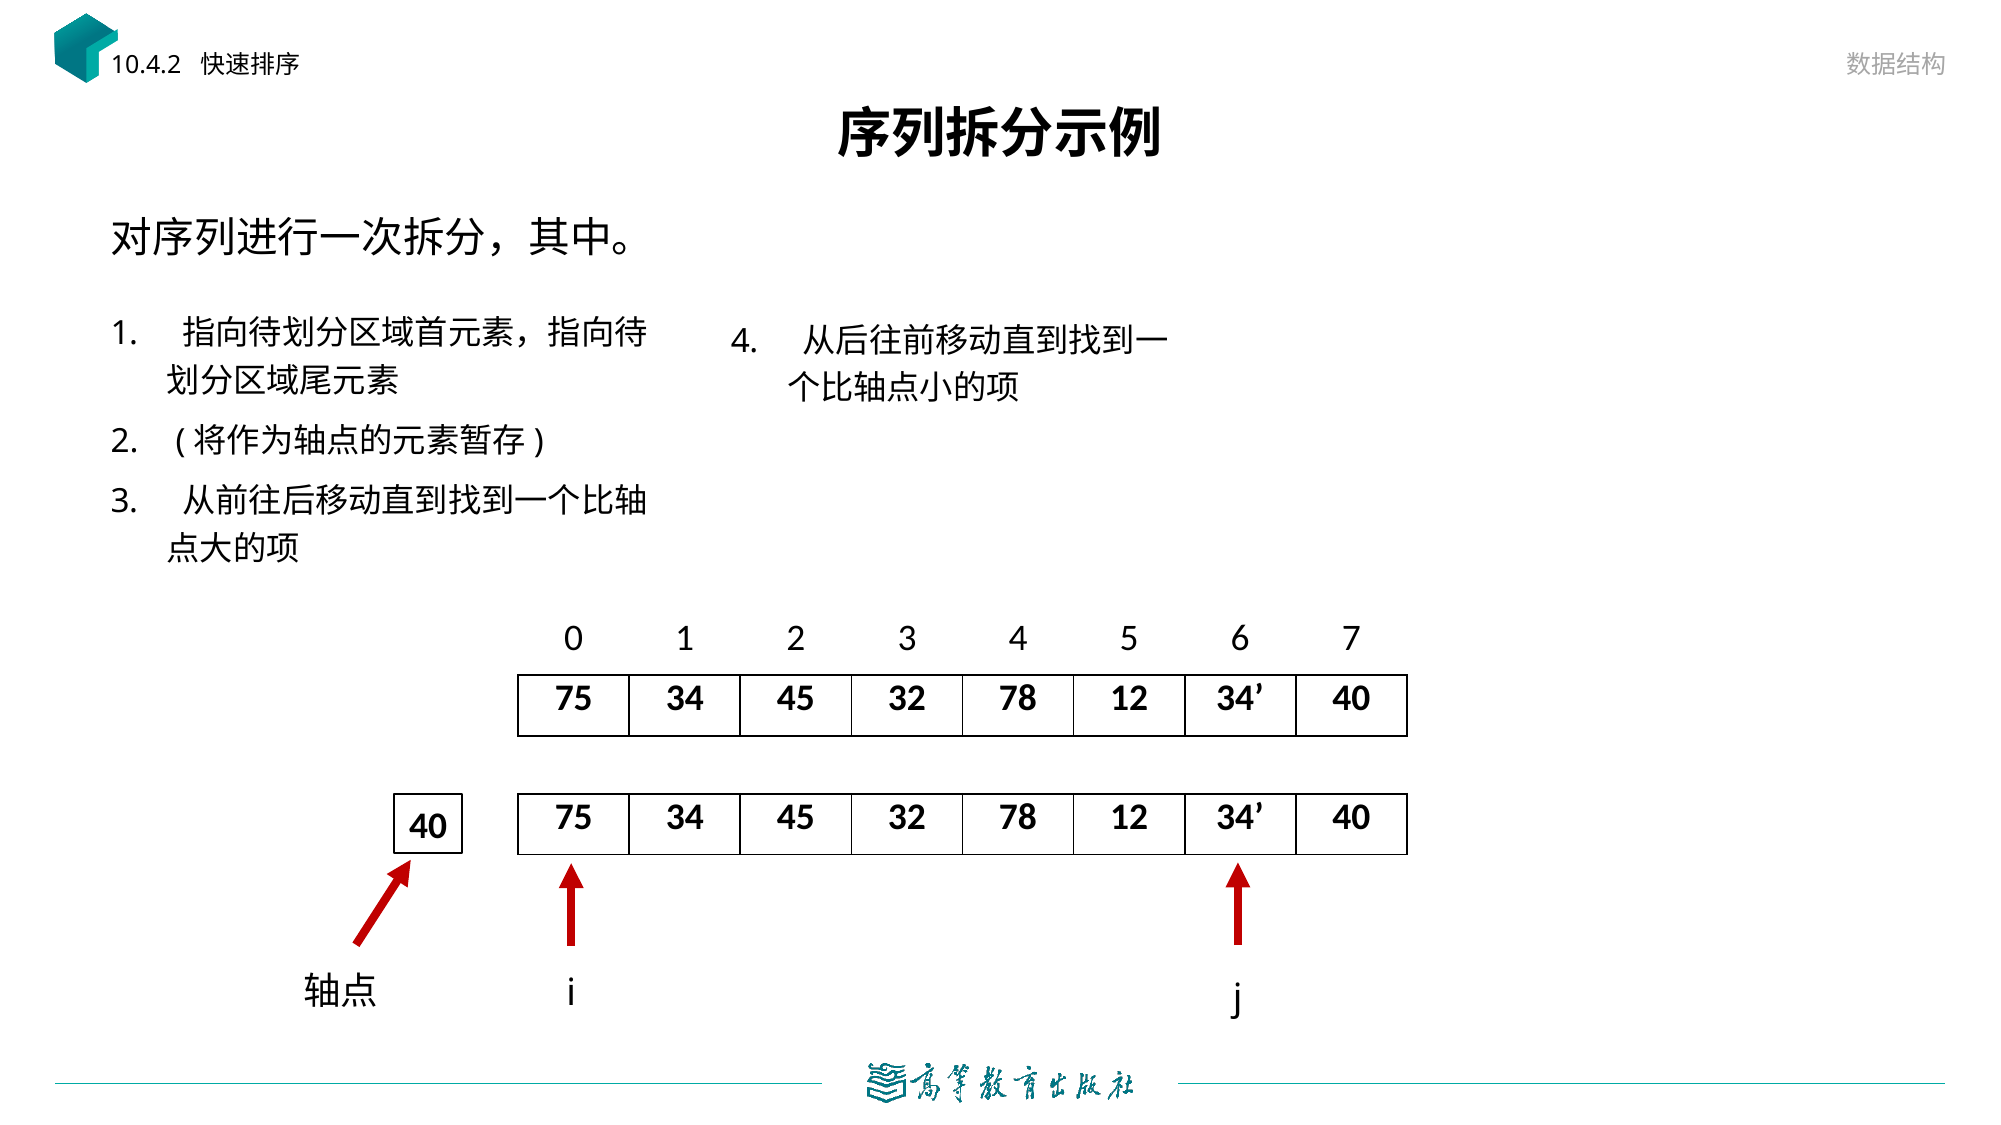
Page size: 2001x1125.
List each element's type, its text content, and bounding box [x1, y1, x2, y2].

table_header 3 [851, 614, 962, 674]
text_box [355, 859, 411, 945]
table_header 1 [629, 614, 740, 674]
table_header 78 [963, 795, 1073, 854]
table_cell 78 [963, 676, 1073, 735]
text_box 40 [394, 793, 463, 854]
table_header 34’ [1186, 795, 1295, 854]
table_cell 32 [852, 676, 962, 735]
table_header 0 [518, 614, 629, 674]
table_header 7 [1296, 614, 1407, 674]
list 数据结构 [1115, 32, 1962, 86]
table_header 75 [519, 795, 628, 854]
table_header 45 [741, 795, 851, 854]
table_header 5 [1074, 614, 1185, 674]
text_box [1217, 862, 1259, 1027]
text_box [550, 863, 592, 1022]
picture [867, 1063, 1133, 1103]
table_header 40 [1297, 795, 1406, 854]
table_header 32 [852, 795, 962, 854]
table_cell 40 [1297, 676, 1406, 735]
subtitle 10.4.2 快速排序 [95, 44, 894, 99]
table_header 12 [1074, 795, 1184, 854]
table_header 2 [740, 614, 851, 674]
table_header 6 [1185, 614, 1296, 674]
table_cell 75 [519, 676, 628, 735]
table_header 34 [630, 795, 739, 854]
title 序列拆分示例 [137, 92, 1863, 178]
table_cell 12 [1074, 676, 1184, 735]
text_box 轴点 [288, 959, 394, 1020]
table_cell 45 [741, 676, 851, 735]
table_cell 34’ [1186, 676, 1295, 735]
table_cell 34 [630, 676, 739, 735]
table_header 4 [962, 614, 1074, 674]
